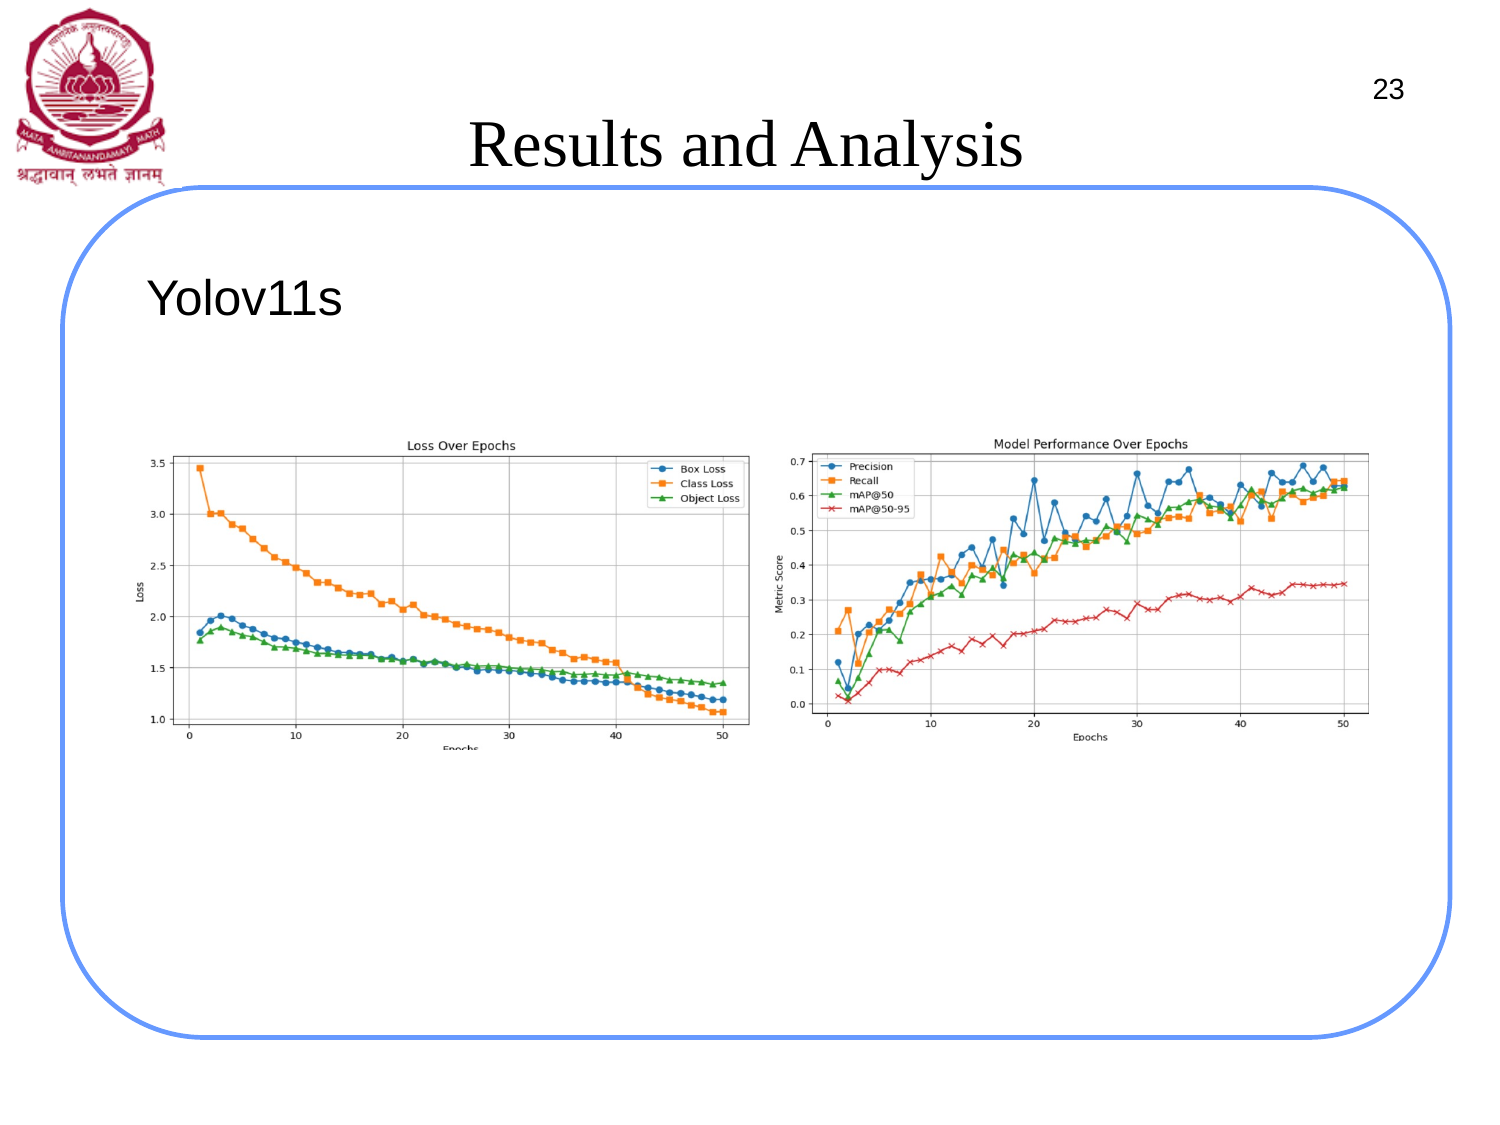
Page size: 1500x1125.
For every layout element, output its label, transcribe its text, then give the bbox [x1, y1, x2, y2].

text_box Results and Analysis [460, 91, 1079, 187]
slide_number 23 [1364, 62, 1413, 730]
picture [131, 436, 751, 750]
picture [0, 6, 182, 188]
picture [773, 433, 1369, 741]
text_box Yolov11s [131, 257, 1207, 333]
